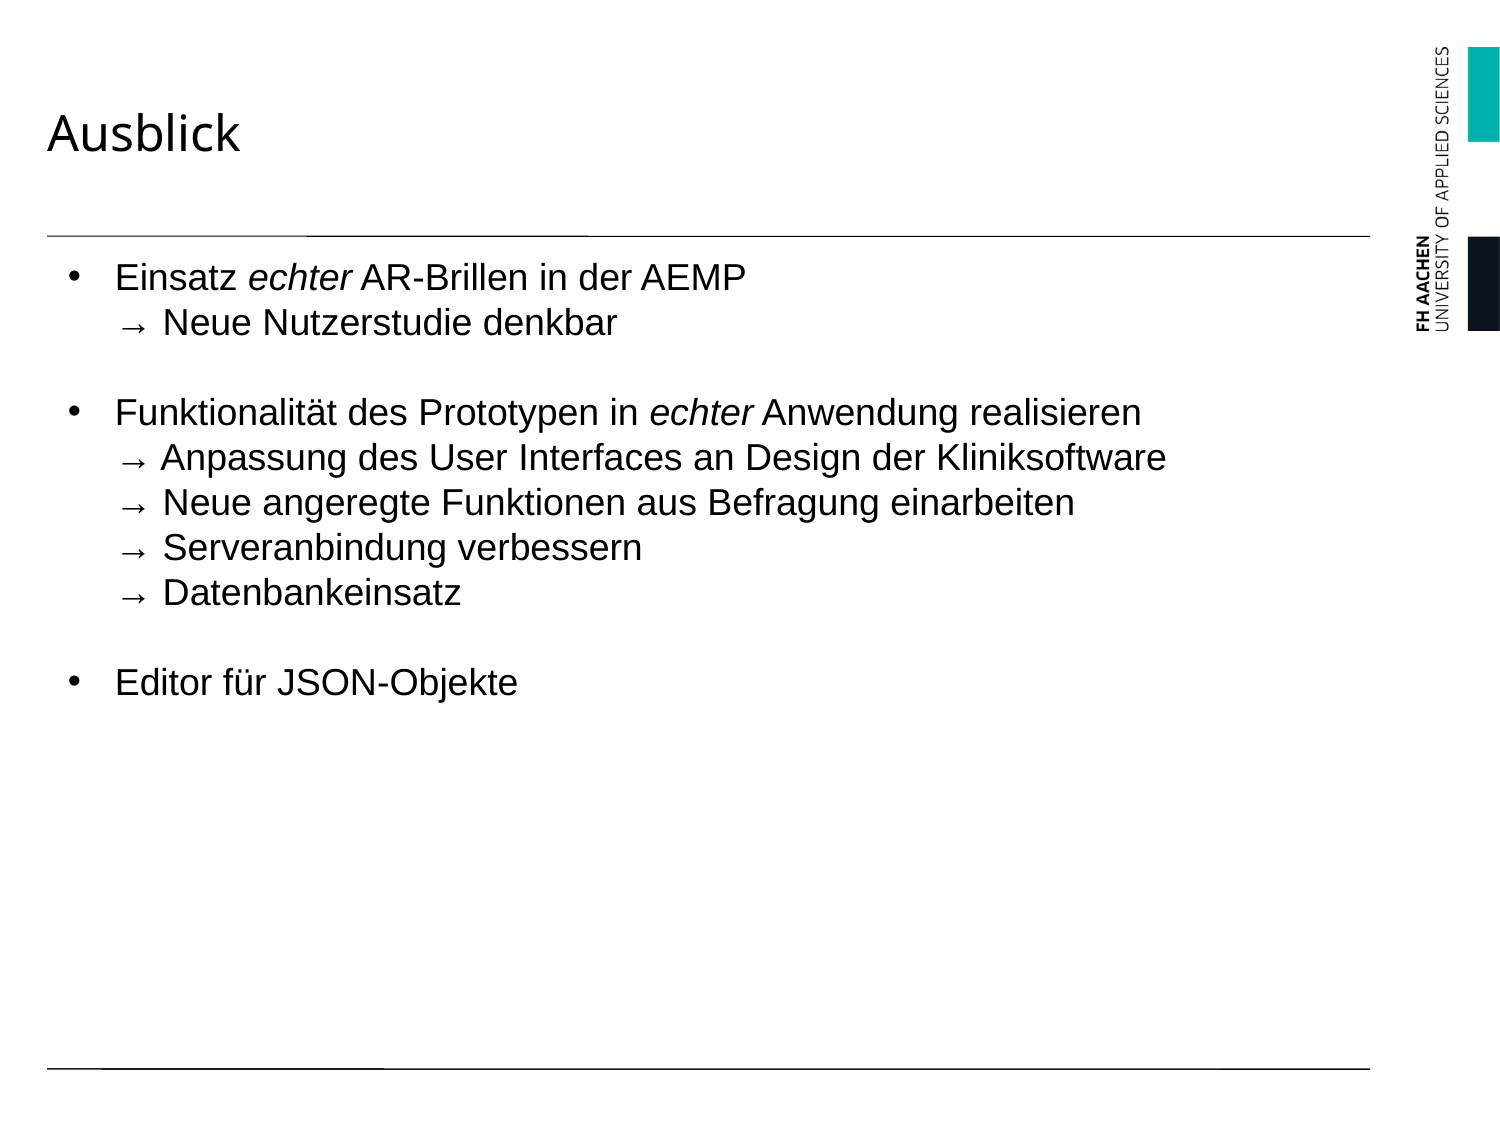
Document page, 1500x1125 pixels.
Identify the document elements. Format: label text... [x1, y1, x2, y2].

title Ausblick [47, 101, 1371, 220]
text_box Einsatz echter AR-Brillen in der AEMP → Neue Nutzerstudie denkbar Funktionalität des Prototypen in echter Anwendung realisieren → Anpassung des User Interfaces an Design der Kliniksoftware → Neue angeregte Funktionen aus Befragung einarbeiten → Serveranbindung verbessern → Datenbankeinsatz Editor für JSON-Objekte [53, 245, 1376, 846]
picture [1404, 47, 1500, 331]
